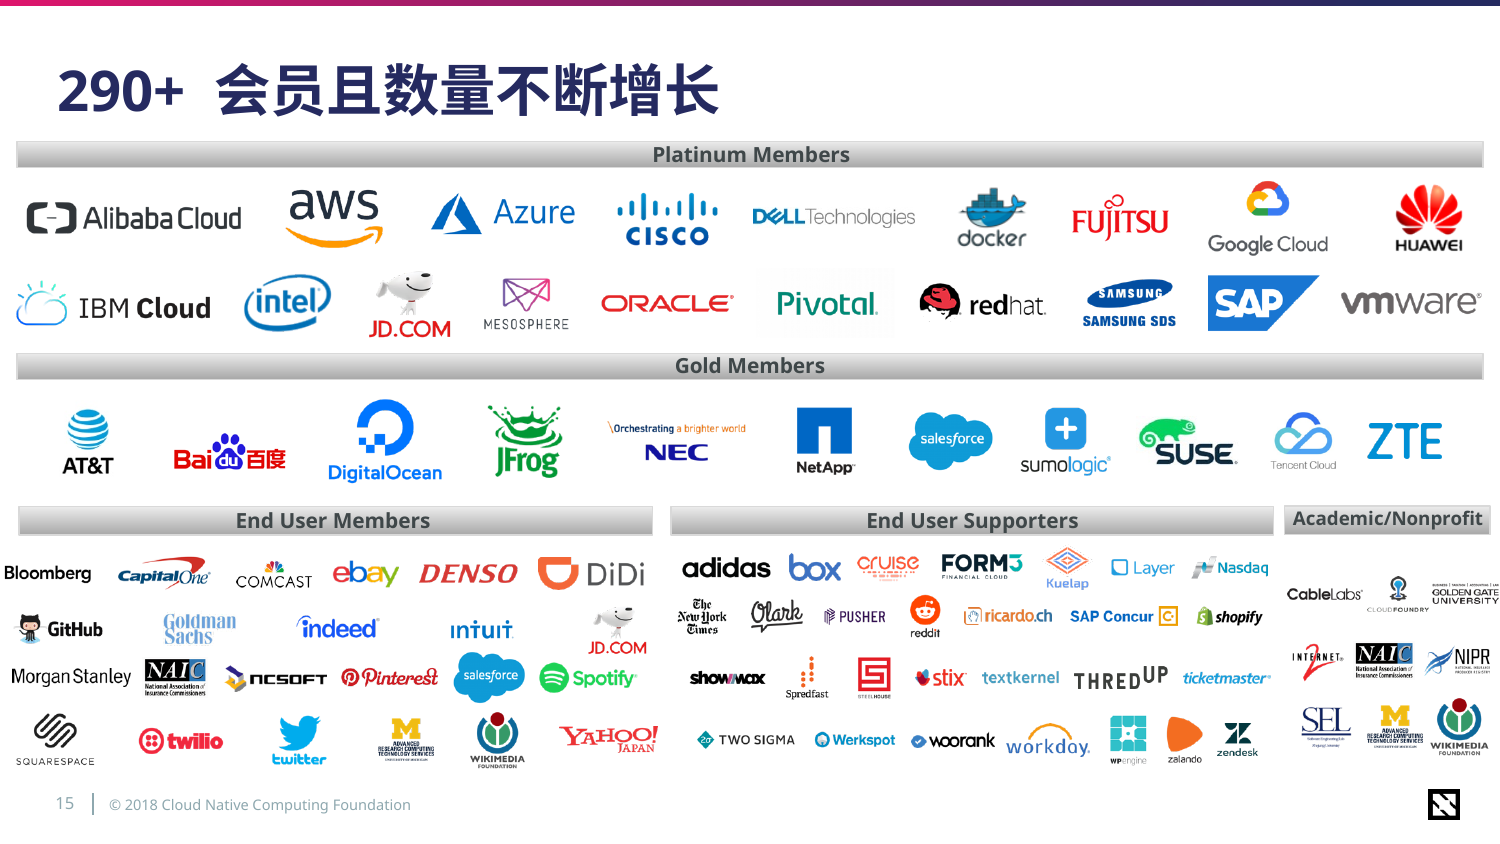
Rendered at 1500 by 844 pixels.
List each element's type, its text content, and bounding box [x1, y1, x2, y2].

text_box End User Members [197, 500, 469, 542]
picture [1070, 273, 1189, 333]
text_box [16, 353, 543, 380]
text_box Gold Members [543, 345, 957, 388]
picture [771, 407, 882, 476]
picture [1432, 583, 1499, 605]
picture [12, 668, 131, 687]
picture [469, 402, 582, 480]
picture [337, 656, 440, 698]
picture [1428, 789, 1460, 820]
picture [1286, 585, 1364, 602]
picture [915, 669, 967, 686]
picture [820, 606, 887, 626]
picture [1216, 723, 1258, 756]
picture [1069, 186, 1171, 249]
picture [905, 591, 946, 640]
picture [538, 557, 644, 590]
picture [1136, 416, 1239, 466]
text_box End User Supporters [840, 500, 1104, 542]
picture [1182, 668, 1271, 687]
picture [934, 552, 1025, 582]
picture [326, 397, 444, 486]
picture [1366, 575, 1429, 612]
picture [233, 269, 344, 337]
picture [1208, 262, 1320, 344]
picture [112, 554, 216, 593]
picture [670, 596, 733, 635]
picture [1196, 599, 1263, 633]
text_box Academic/Nonprofit [1263, 499, 1500, 542]
picture [1285, 695, 1492, 758]
picture [1164, 714, 1206, 765]
picture [161, 605, 238, 653]
picture [418, 558, 519, 590]
picture [755, 267, 896, 338]
picture [679, 554, 773, 580]
picture [1423, 645, 1490, 676]
picture [1006, 722, 1090, 757]
picture [332, 553, 399, 595]
picture [788, 553, 841, 581]
picture [373, 716, 436, 763]
picture [12, 613, 103, 645]
picture [1427, 423, 1443, 459]
picture [1109, 552, 1176, 581]
picture [2, 558, 93, 589]
picture [158, 407, 301, 476]
picture [1353, 641, 1416, 680]
picture [235, 550, 313, 598]
picture [750, 599, 803, 633]
text_box [16, 141, 554, 168]
picture [1100, 707, 1153, 773]
picture [296, 613, 380, 645]
picture [610, 183, 723, 252]
picture [22, 201, 246, 234]
picture [1041, 543, 1093, 590]
picture [12, 279, 214, 327]
title 290+ 会员且数量不断增长 [42, 52, 1458, 126]
picture [1377, 423, 1404, 459]
picture [781, 650, 833, 705]
picture [133, 723, 225, 756]
picture [362, 266, 457, 339]
picture [756, 212, 763, 221]
picture [1410, 427, 1420, 459]
picture [1191, 544, 1268, 590]
picture [982, 667, 1059, 688]
picture [1020, 395, 1111, 487]
text_box [469, 506, 653, 535]
picture [219, 663, 327, 692]
text_box [1104, 506, 1263, 535]
picture [1201, 177, 1333, 258]
picture [689, 664, 766, 691]
picture [752, 206, 915, 229]
picture [856, 547, 919, 586]
text_box [949, 141, 1484, 168]
picture [558, 726, 659, 753]
picture [12, 707, 103, 772]
picture [476, 271, 578, 334]
picture [964, 607, 1053, 625]
picture [1264, 405, 1341, 477]
picture [141, 657, 208, 698]
picture [1070, 606, 1179, 626]
picture [911, 731, 995, 748]
picture [275, 181, 394, 254]
picture [255, 712, 344, 767]
picture [437, 607, 528, 707]
picture [914, 175, 1051, 345]
picture [538, 662, 638, 693]
picture [1073, 666, 1168, 689]
picture [1366, 423, 1383, 459]
picture [1363, 177, 1495, 258]
picture [848, 656, 900, 699]
picture [597, 260, 737, 346]
text_box [18, 506, 197, 535]
picture [906, 397, 995, 486]
text_box [957, 353, 1484, 380]
picture [423, 187, 580, 248]
text_box Platinum Members [554, 133, 949, 176]
picture [466, 708, 529, 771]
picture [584, 603, 651, 655]
picture [606, 398, 746, 485]
picture [809, 722, 900, 757]
picture [1284, 635, 1351, 686]
picture [1339, 291, 1482, 315]
text_box [671, 506, 840, 535]
picture [42, 389, 133, 494]
picture [692, 727, 798, 752]
